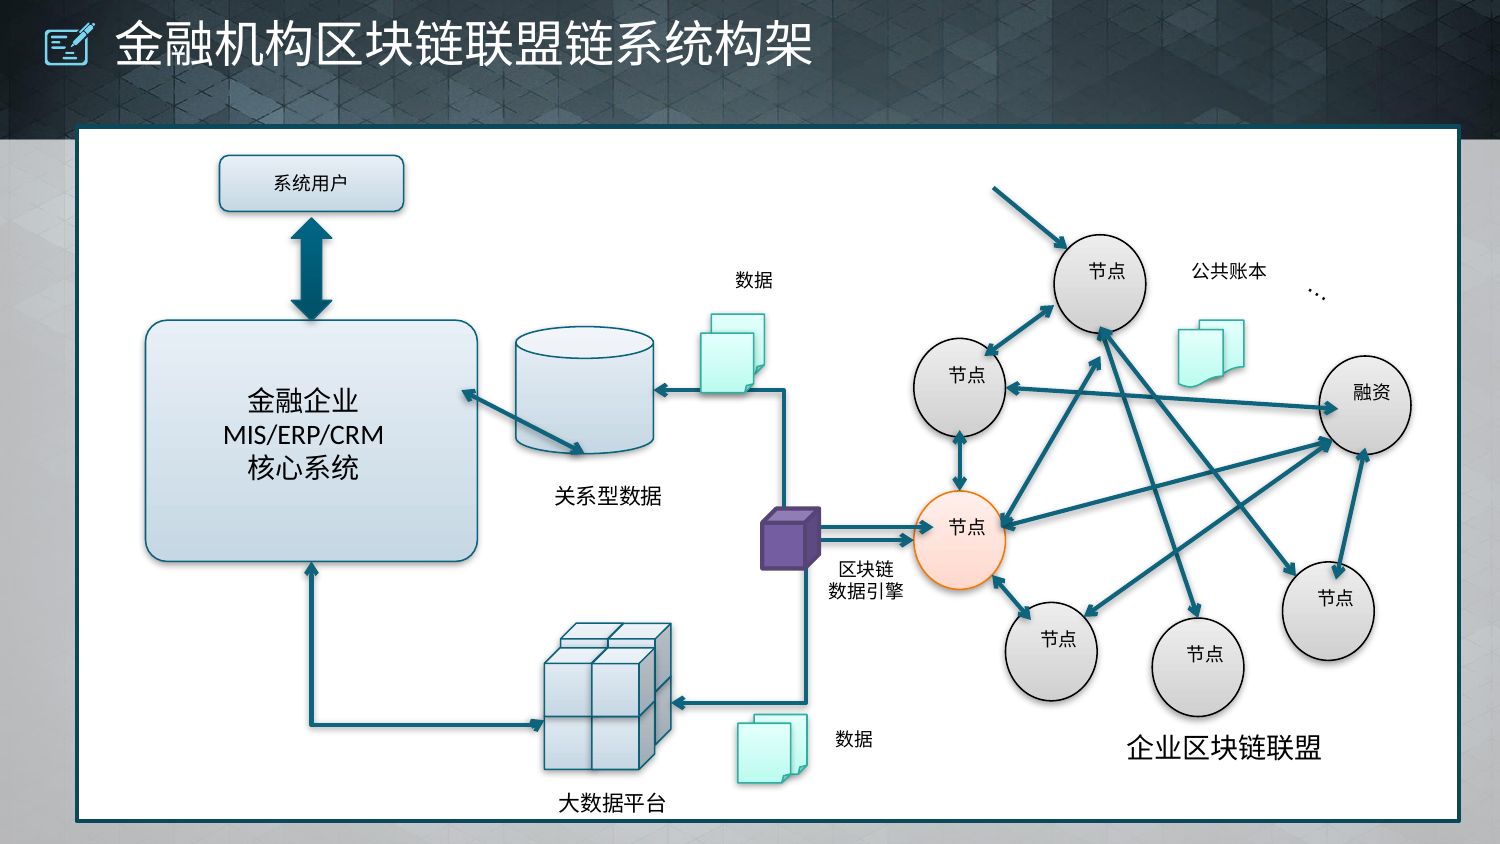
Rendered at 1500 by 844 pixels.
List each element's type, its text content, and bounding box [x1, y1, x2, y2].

text_box [75, 124, 1461, 823]
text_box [145, 154, 1427, 844]
picture [0, 0, 1500, 844]
title 金融机构区块链联盟链系统构架 [99, 20, 845, 66]
text_box [44, 22, 95, 66]
